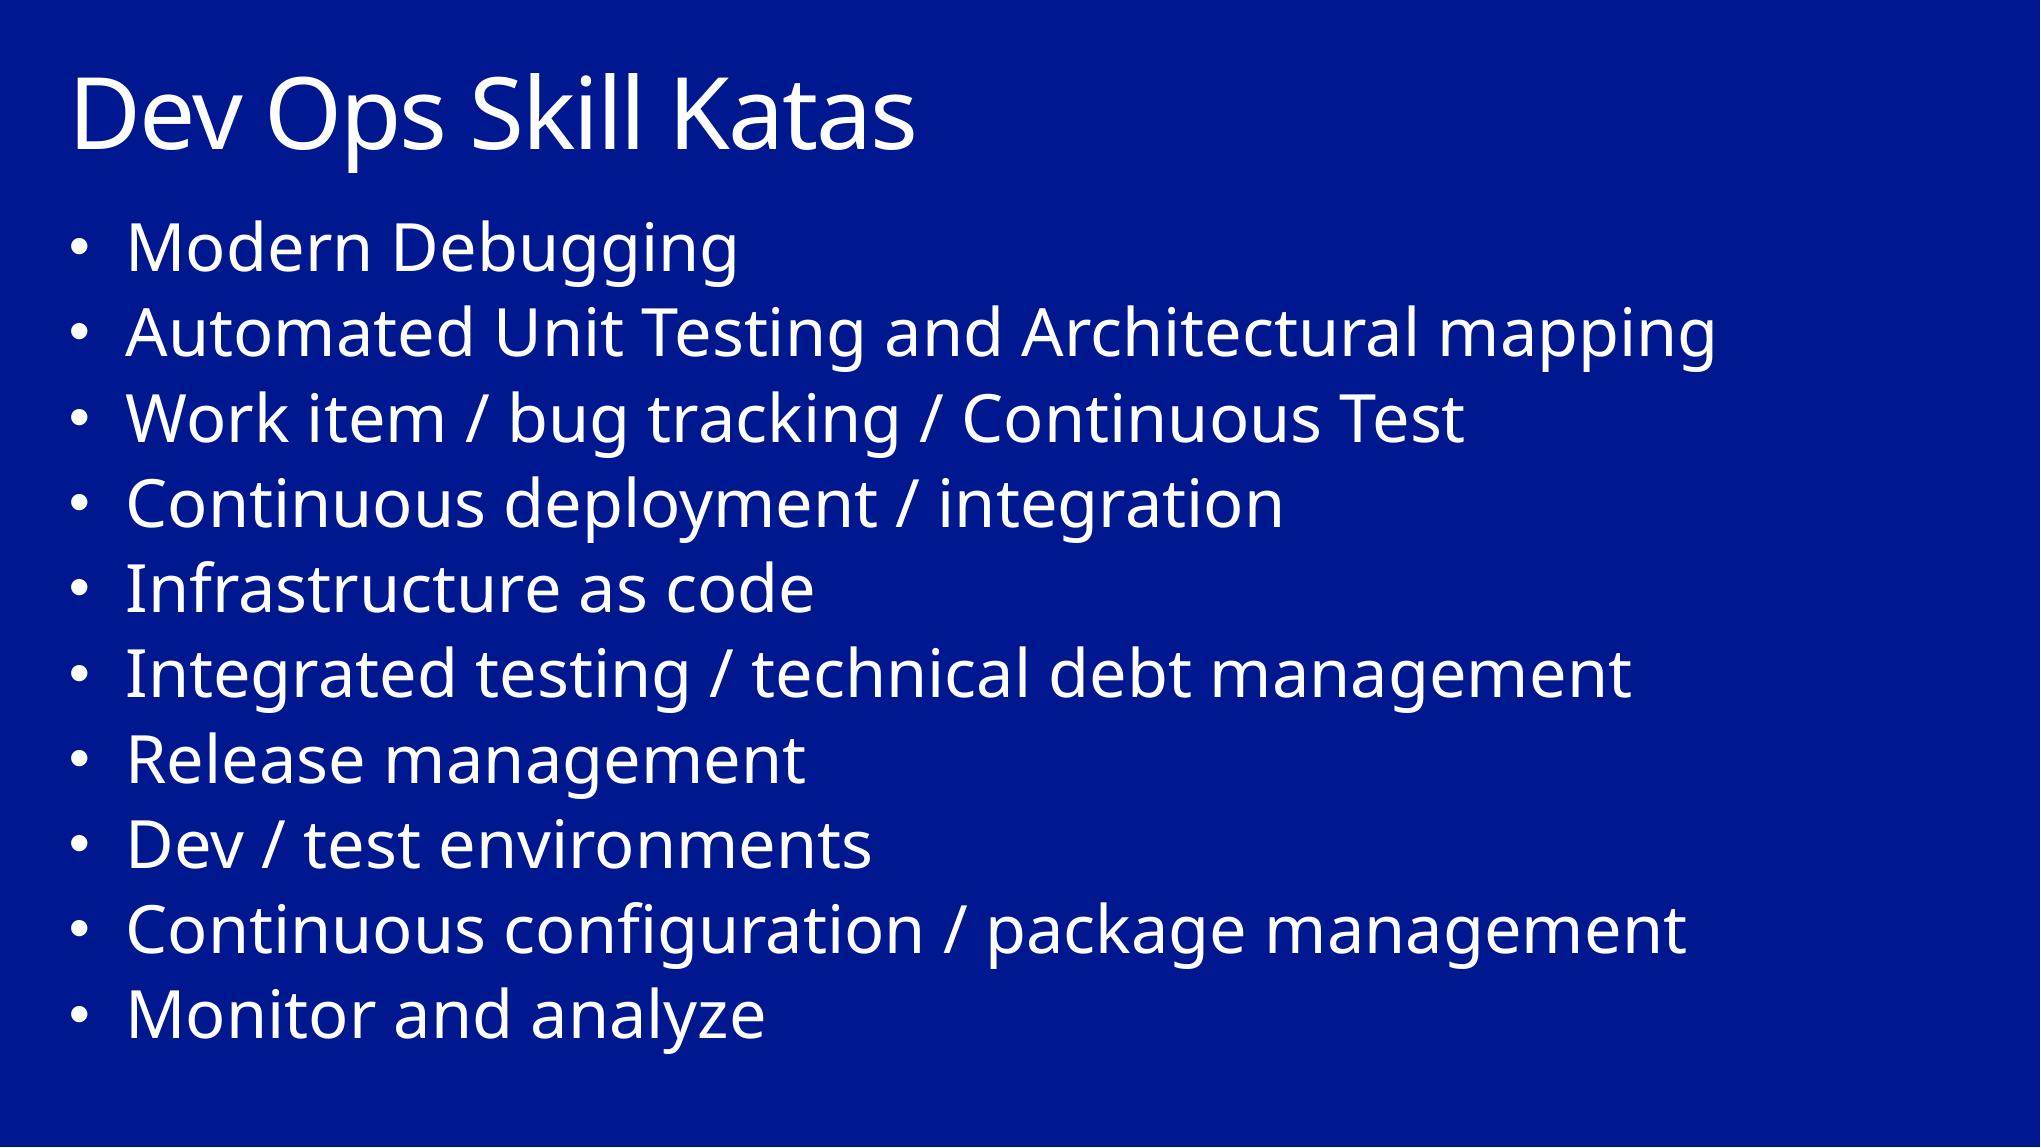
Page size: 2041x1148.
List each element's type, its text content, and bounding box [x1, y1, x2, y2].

title Dev Ops Skill Katas [45, 48, 1996, 199]
list Modern Debugging Automated Unit Testing and Architectural mapping Work item / bug tracking / Continuous Test Continuous deployment / integration Infrastructure as code Integrated testing / technical debt management Release management Dev / test environments Continuous configuration / package management Monitor and analyze [45, 199, 1996, 1102]
